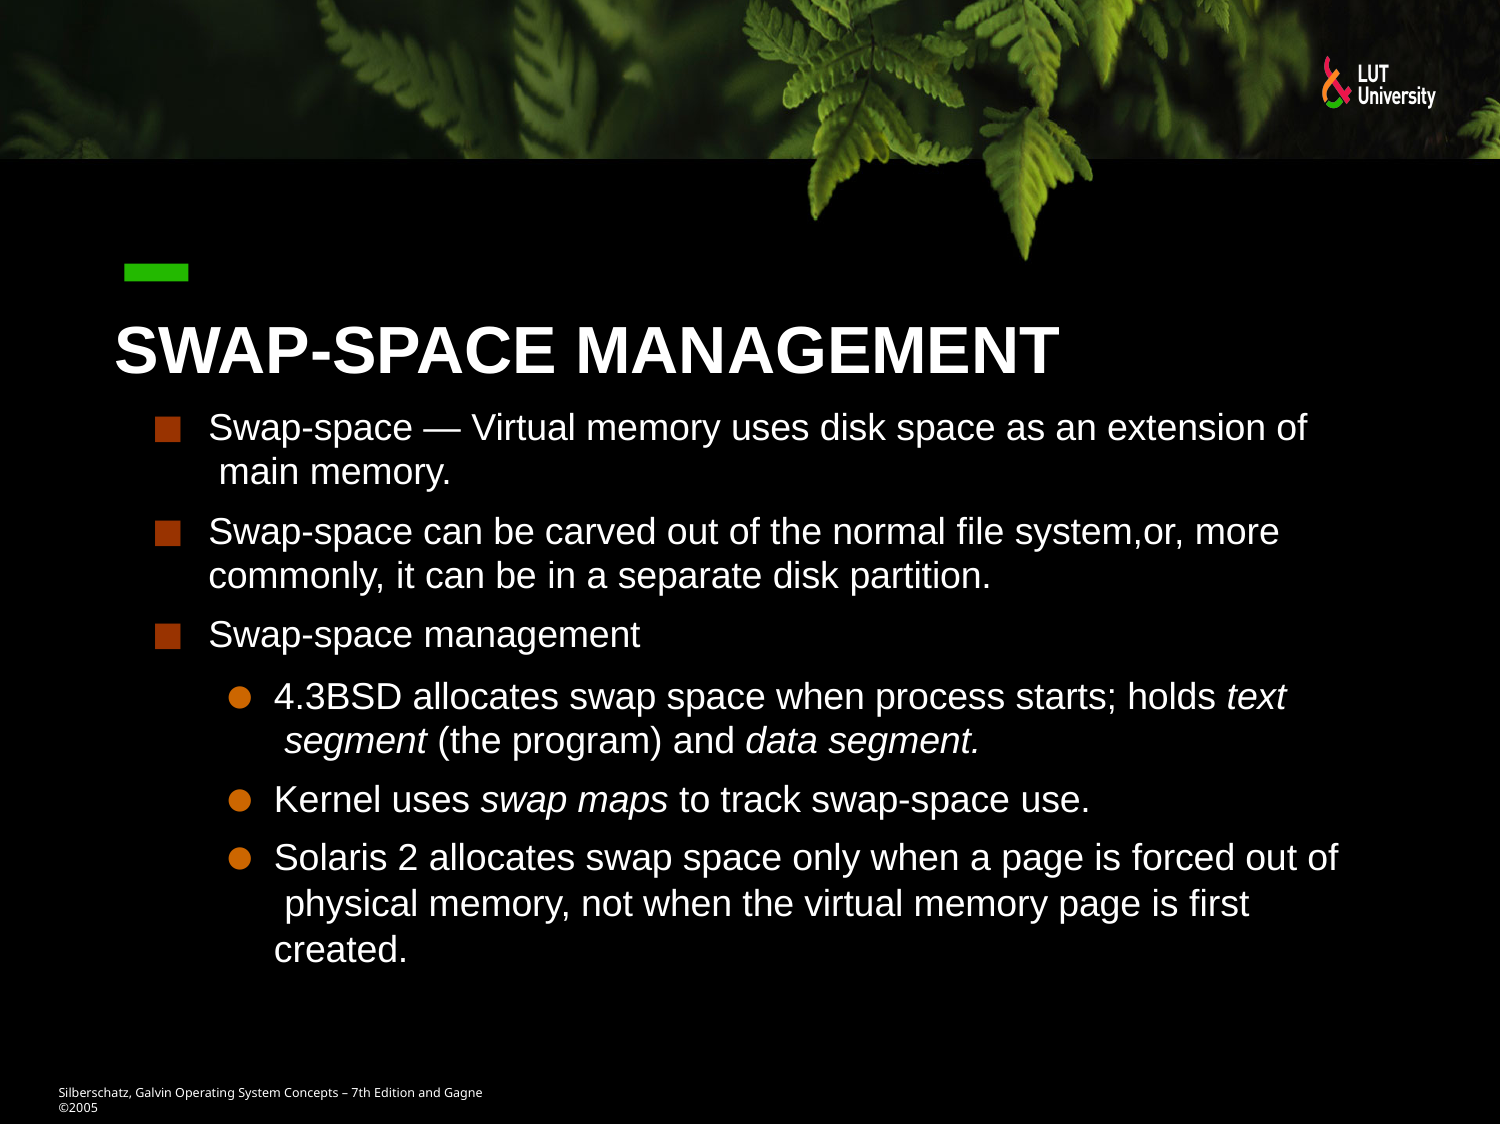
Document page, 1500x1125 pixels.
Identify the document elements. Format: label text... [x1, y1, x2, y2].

text_box Silberschatz, Galvin Operating System Concepts – 7th Edition and Gagne ©2005 [43, 1077, 525, 1123]
picture [0, 0, 1500, 1124]
text_box Swap-space — Virtual memory uses disk space as an extension of main memory. Swap-space can be carved out of the normal file system,or, more commonly, it can be in a separate disk partition. Swap-space management 4.3BSD allocates swap space when process starts; holds text segment (the program) and data segment. Kernel uses swap maps to track swap-space use. Solaris 2 allocates swap space only when a page is forced out of physical memory, not when the virtual memory page is first created. [149, 399, 1349, 970]
title Swap-Space Management [112, 304, 1263, 495]
